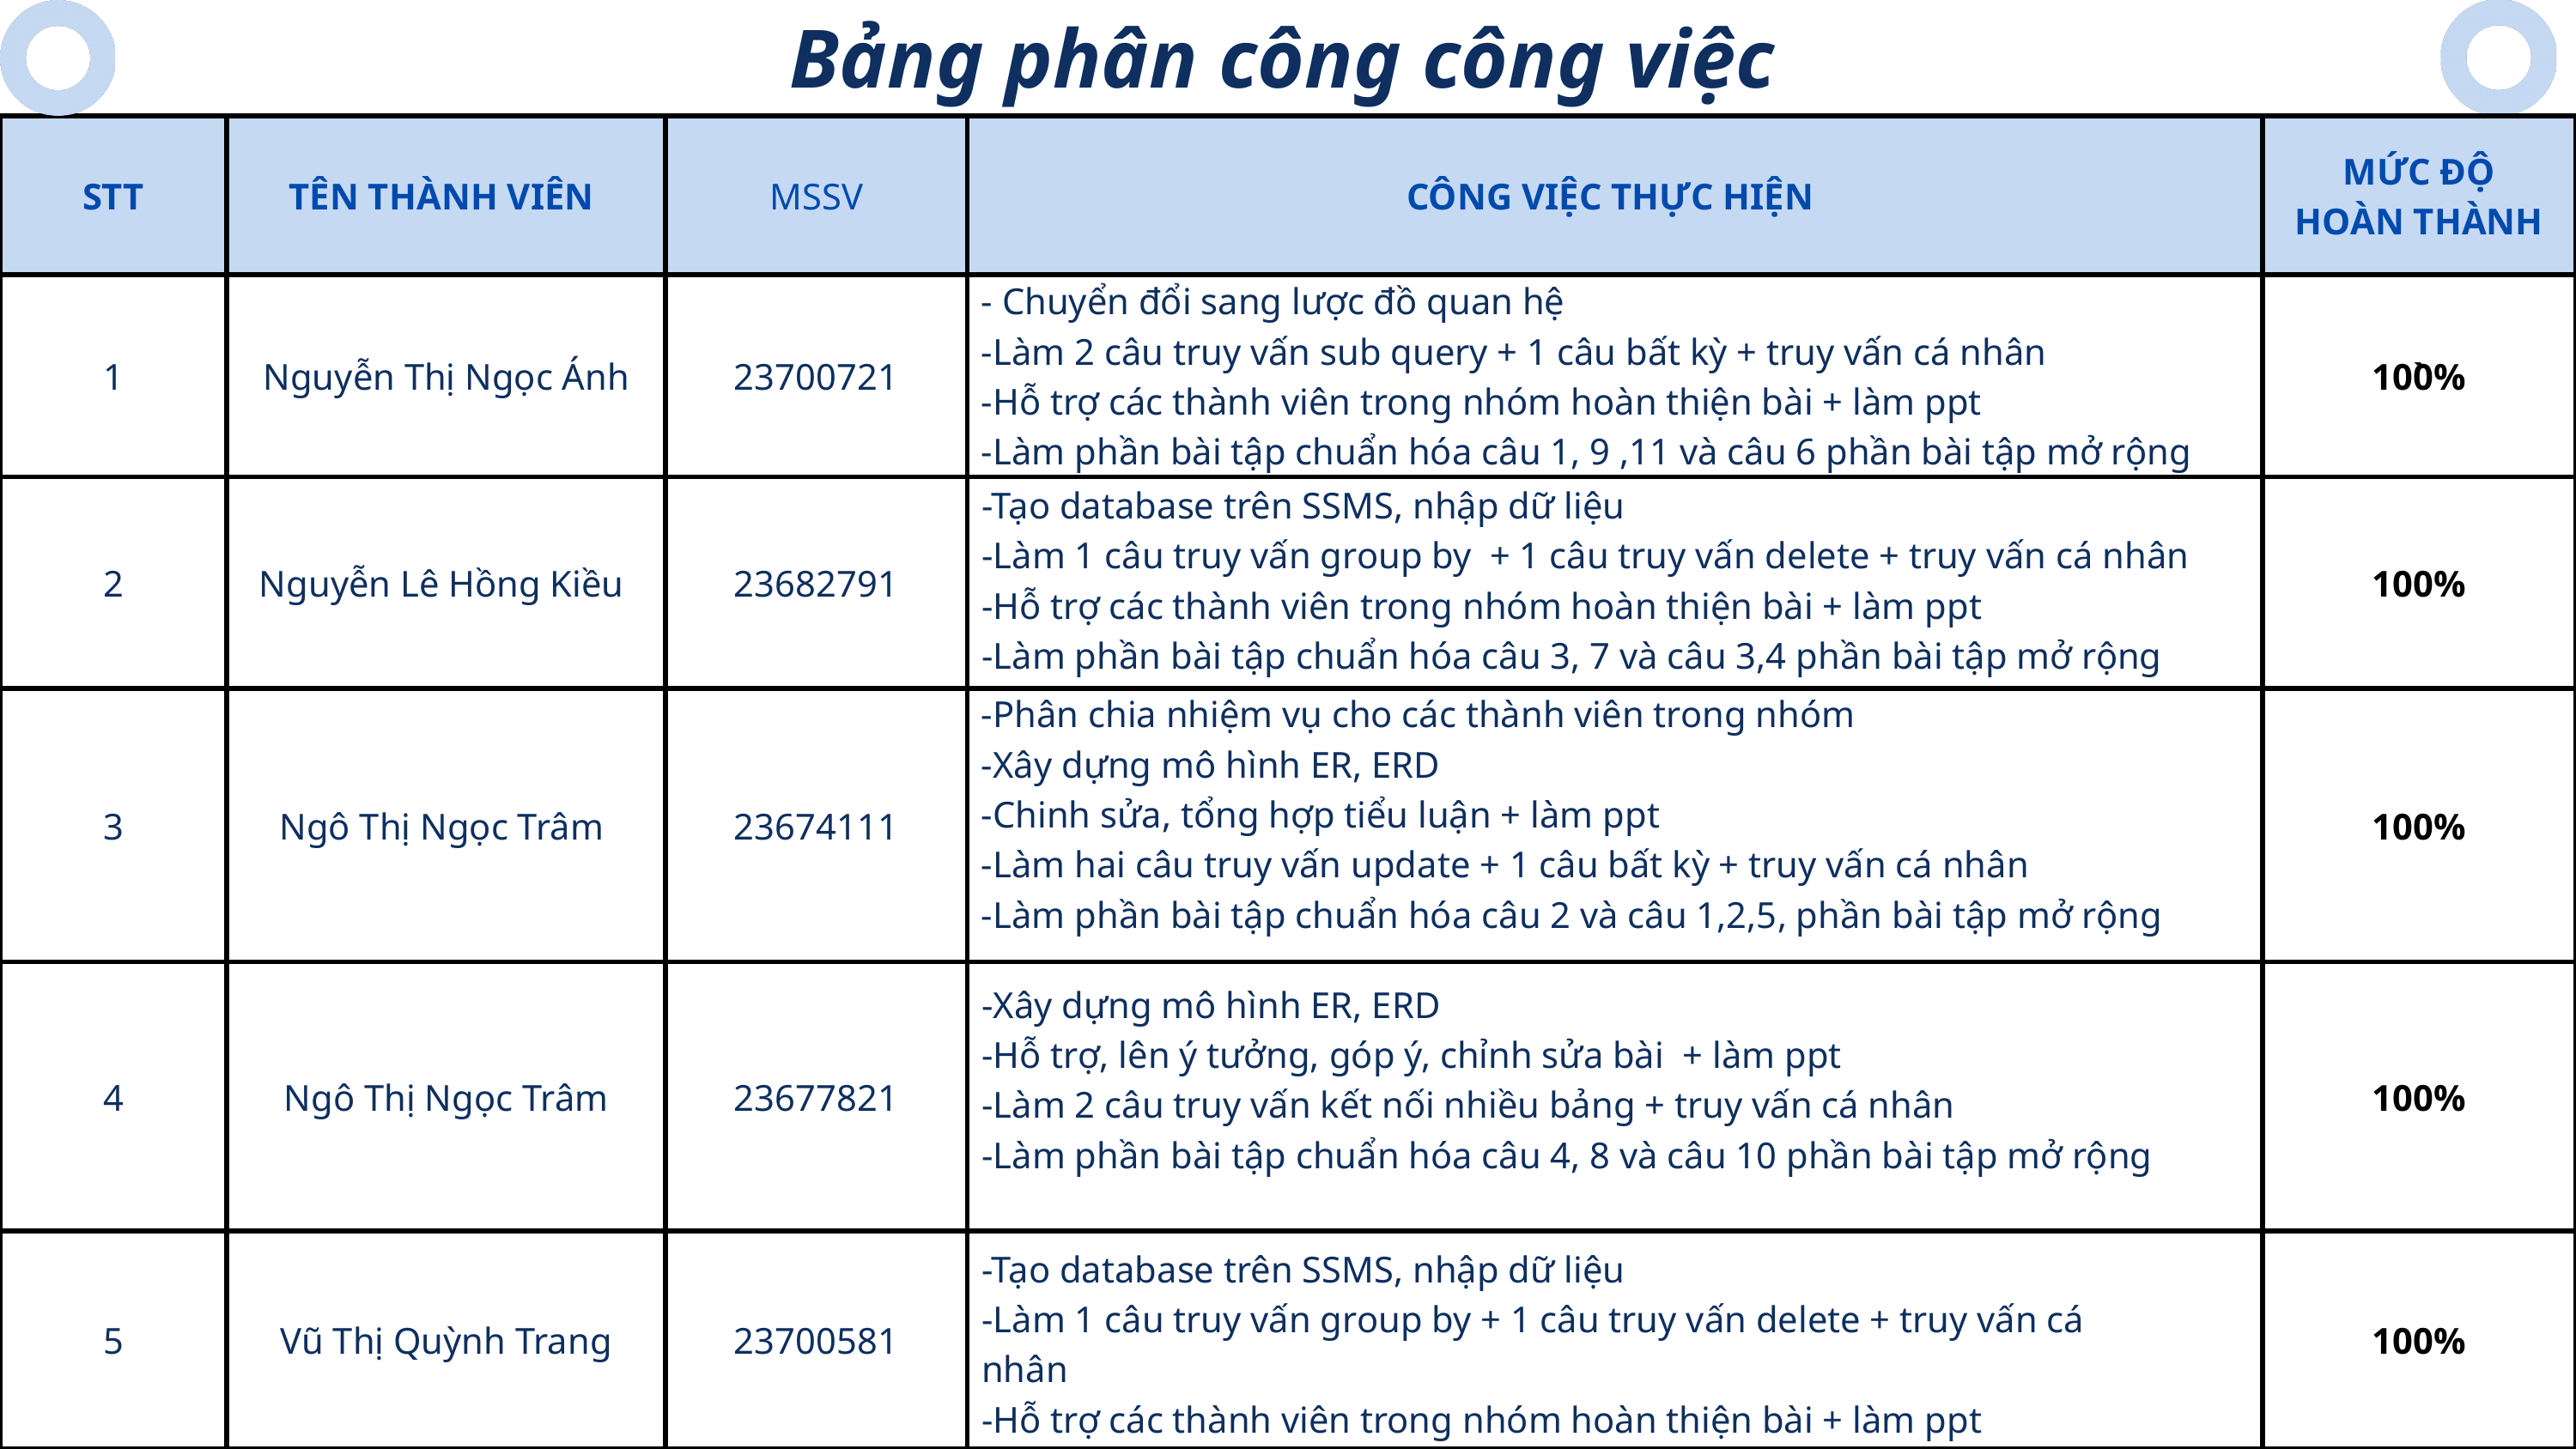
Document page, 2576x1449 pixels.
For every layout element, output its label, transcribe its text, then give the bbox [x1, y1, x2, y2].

text_box -Tạo database trên SSMS, nhập dữ liệu -Làm 1 câu truy vấn group by + 1 câu truy vấn delete + truy vấn cá nhân -Hỗ trợ các thành viên trong nhóm hoàn thiện bài + làm ppt -Làm phần bài tập chuẩn hóa câu 5, 6 và câu 7 phần bài tập mở rộng [981, 1240, 2171, 1449]
table_cell 100% [2265, 1234, 2573, 1446]
text_box [2440, 0, 2557, 113]
table_cell Nguyễn Lê Hồng Kiều [229, 479, 663, 686]
text_box Bảng phân công công việc [789, 2, 2509, 105]
text_box [0, 0, 116, 116]
text_box -Phân chia nhiệm vụ cho các thành viên trong nhóm -Xây dựng mô hình ER, ERD -Chinh sửa, tổng hợp tiểu luận + làm ppt -Làm hai câu truy vấn update + 1 câu bất kỳ + truy vấn cá nhân -Làm phần bài tập chuẩn hóa câu 2 và câu 1,2,5, phần bài tập mở rộng [981, 684, 2576, 985]
table_cell 100% [2265, 985, 2573, 1228]
table_cell 3 [3, 691, 224, 960]
table_cell Ngô Thị Ngọc Trâm [229, 691, 663, 960]
table_header STT [3, 118, 224, 272]
table_cell Ngô Thị Ngọc Trâm [229, 964, 663, 1228]
text_box - Chuyển đổi sang lược đồ quan hệ -Làm 2 câu truy vấn sub query + 1 câu bất kỳ + truy vấn cá nhân -Hỗ trợ các thành viên trong nhóm hoàn thiện bài + làm ppt -Làm phần bài tập chuẩn hóa câu 1, 9 ,11 và câu 6 phần bài tập mở rộng [981, 271, 2432, 523]
table_cell 100̀% [2432, 277, 2573, 475]
table_cell Nguyễn Thị Ngọc Ánh [229, 277, 663, 475]
table_cell 5 [3, 1234, 224, 1446]
table_header MSSV [668, 118, 965, 272]
text_box -Tạo database trên SSMS, nhập dữ liệu -Làm 1 câu truy vấn group by + 1 câu truy vấn delete + truy vấn cá nhân -Hỗ trợ các thành viên trong nhóm hoàn thiện bài + làm ppt -Làm phần bài tập chuẩn hóa câu 3, 7 và câu 3,4 phần bài tập mở rộng [981, 476, 2241, 676]
table_cell 23682791 [668, 479, 965, 686]
table_cell [969, 277, 981, 475]
text_box -Xây dựng mô hình ER, ERD -Hỗ trợ, lên ý tưởng, góp ý, chỉnh sửa bài + làm ppt -Làm 2 câu truy vấn kết nối nhiều bảng + truy vấn cá nhân -Làm phần bài tập chuẩn hóa câu 4, 8 và câu 10 phần bài tập mở rộng [981, 975, 2171, 1226]
table_header TÊN THÀNH VIÊN [229, 118, 663, 272]
table_cell 4 [3, 964, 224, 1228]
table_header CÔNG VIỆC THỰC HIỆN [969, 118, 2260, 272]
table_cell 23677821 [668, 964, 965, 1228]
table_cell [969, 479, 2260, 686]
table_cell 23700581 [668, 1234, 965, 1446]
table_cell [969, 964, 2260, 1228]
table_cell 2 [3, 479, 224, 686]
table_cell 23674111 [668, 691, 965, 960]
table_cell 1 [3, 277, 224, 475]
table_cell 100% [2265, 479, 2573, 684]
table_cell 23700721 [668, 277, 965, 475]
table_cell [969, 691, 981, 960]
table_header MỨC ĐỘ HOÀN THÀNH [2265, 118, 2573, 272]
table_cell Vũ Thị Quỳnh Trang [229, 1234, 663, 1446]
table_cell [969, 1234, 2260, 1446]
